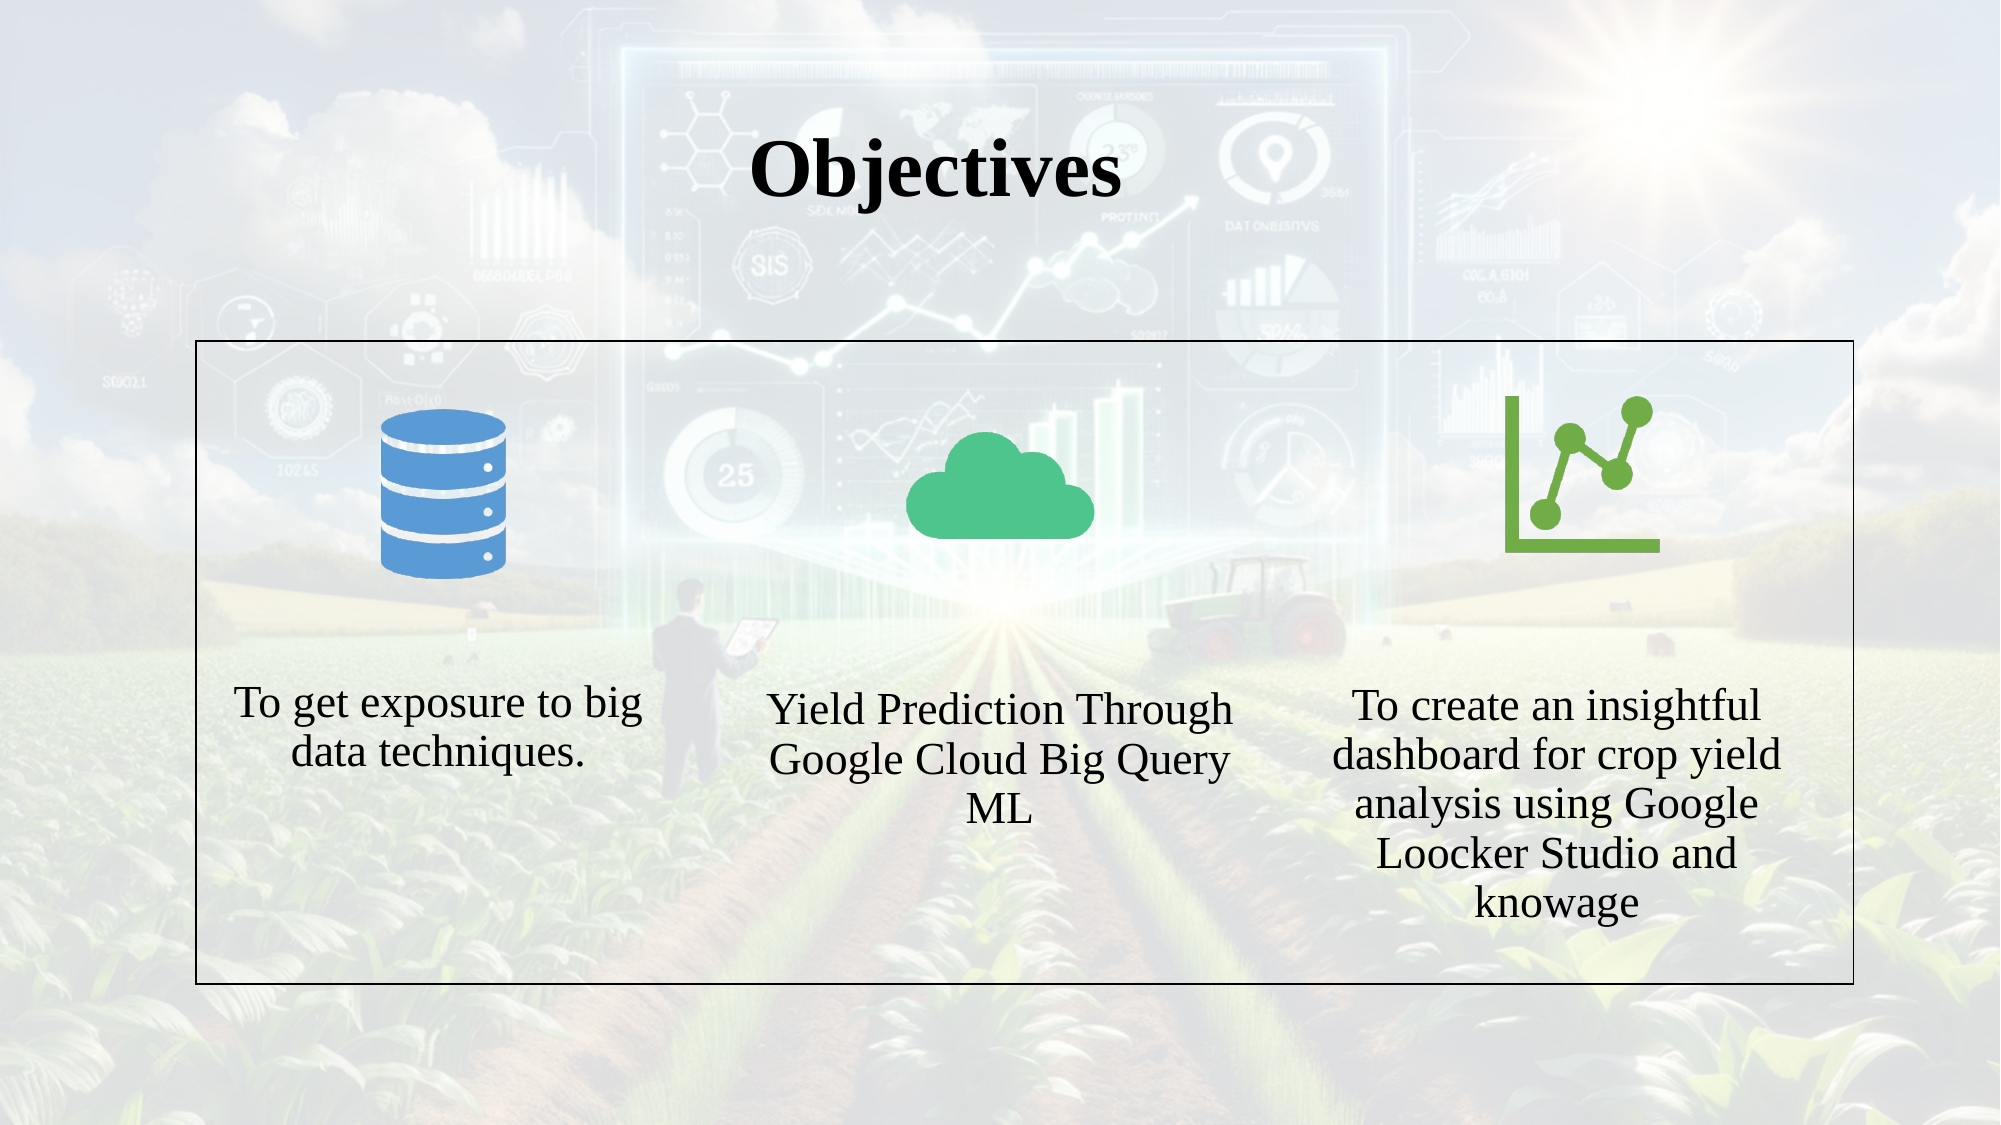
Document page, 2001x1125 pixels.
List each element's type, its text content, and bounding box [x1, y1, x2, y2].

title Objectives [681, 64, 1190, 275]
table_header [197, 342, 1853, 983]
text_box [201, 367, 1795, 924]
